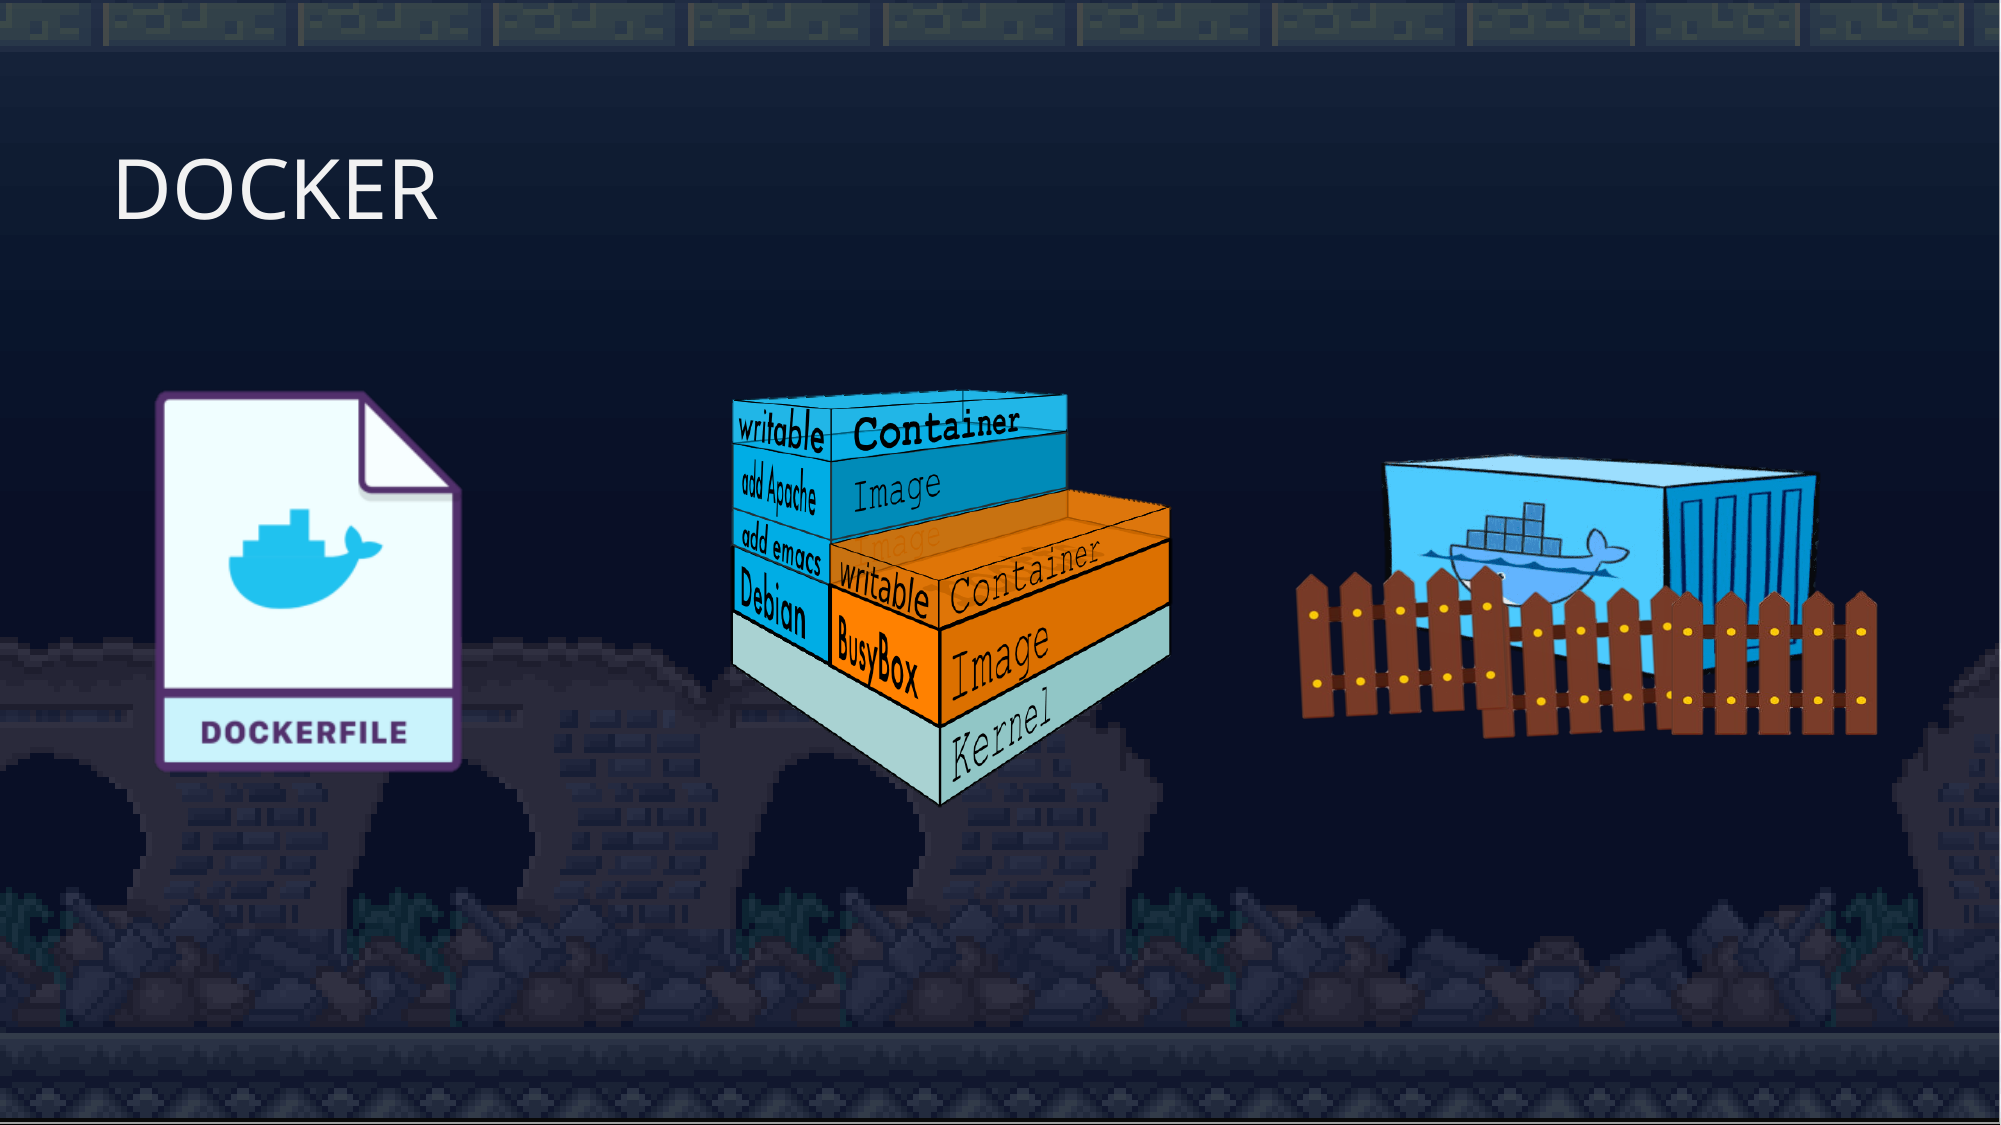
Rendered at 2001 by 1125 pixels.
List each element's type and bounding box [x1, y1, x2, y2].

text_box [1142, 354, 2000, 810]
picture [0, 0, 2001, 1125]
